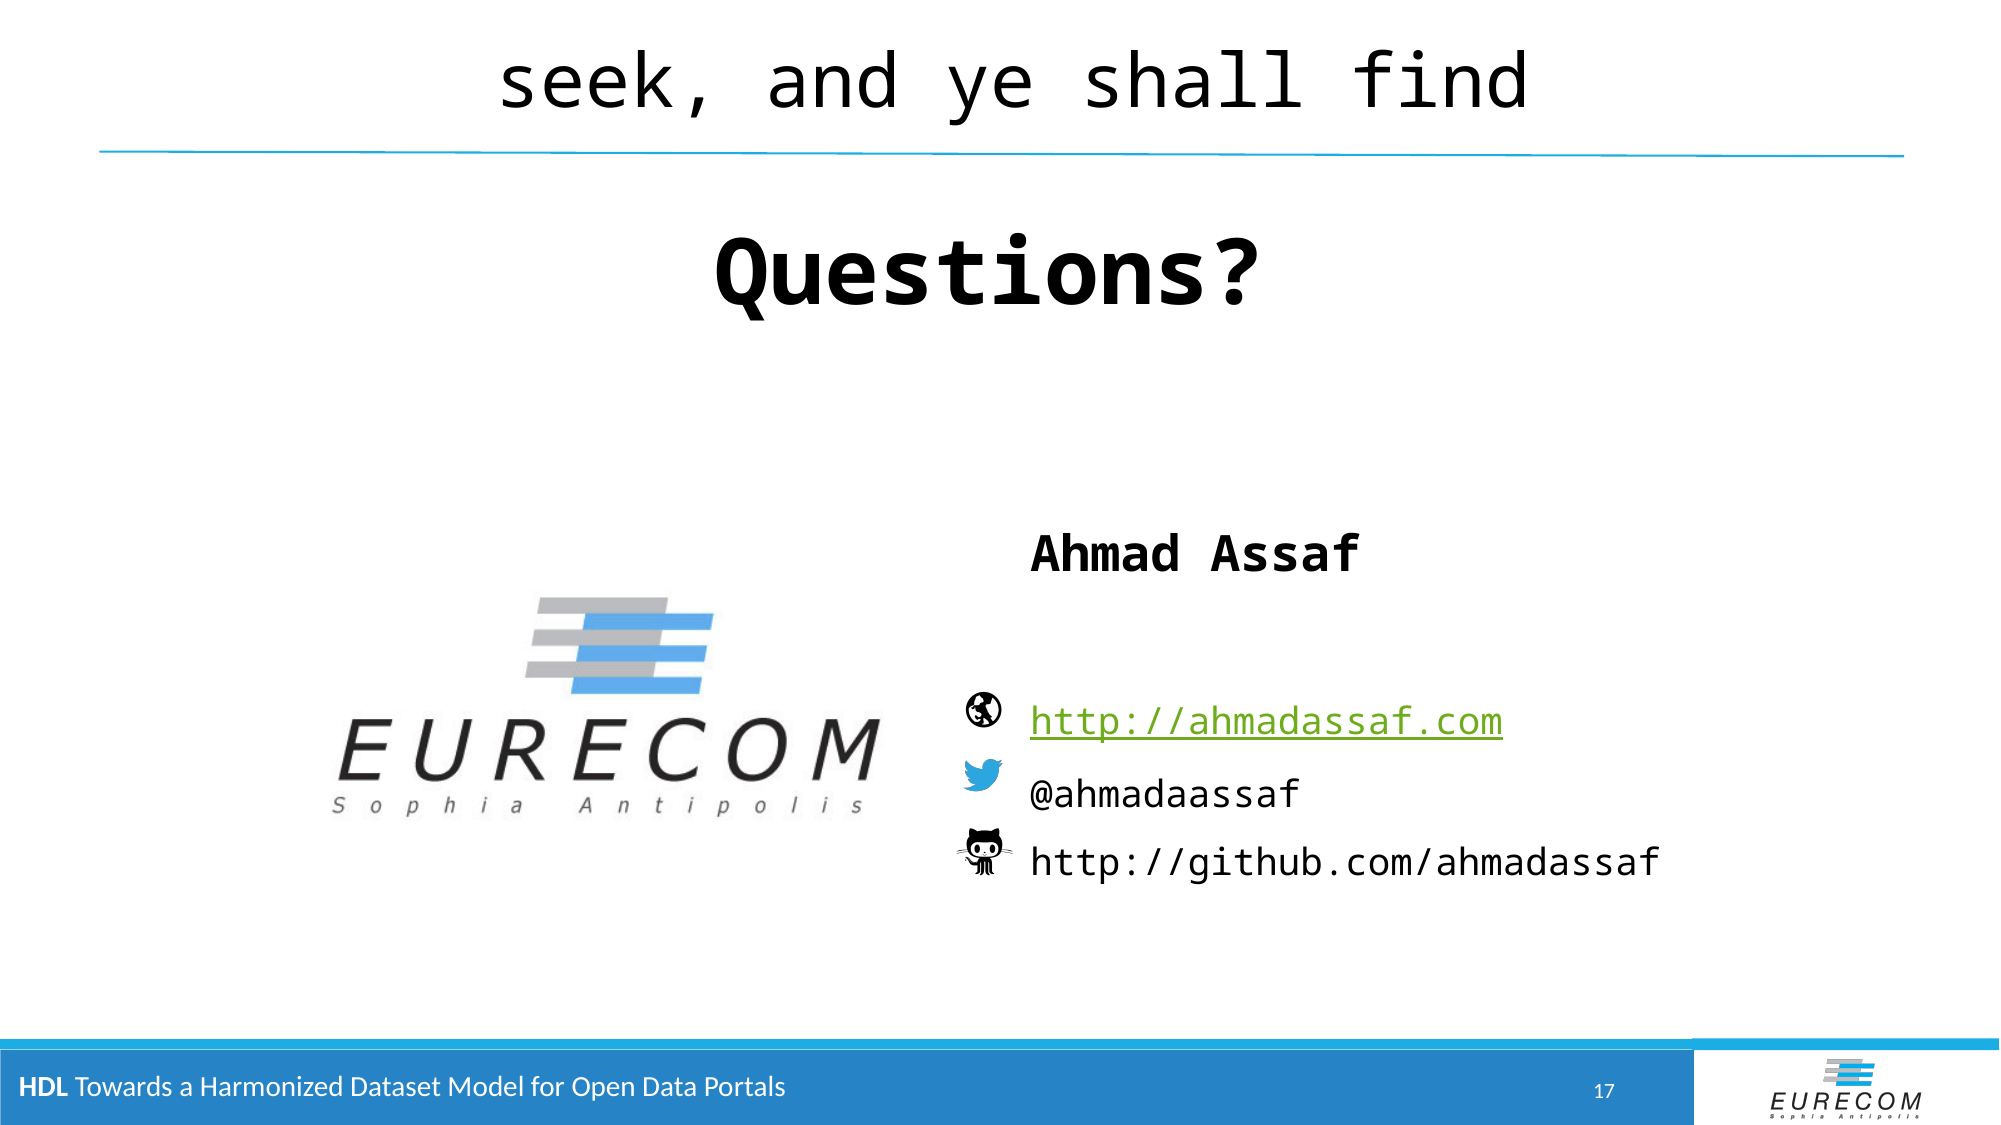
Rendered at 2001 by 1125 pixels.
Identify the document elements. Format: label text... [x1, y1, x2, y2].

text_box seek, and ye shall find Questions? [243, 167, 1737, 330]
text_box seek, and ye shall find Questions? [243, 25, 1737, 147]
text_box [301, 513, 1678, 886]
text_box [98, 151, 1905, 157]
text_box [0, 1036, 2000, 1125]
